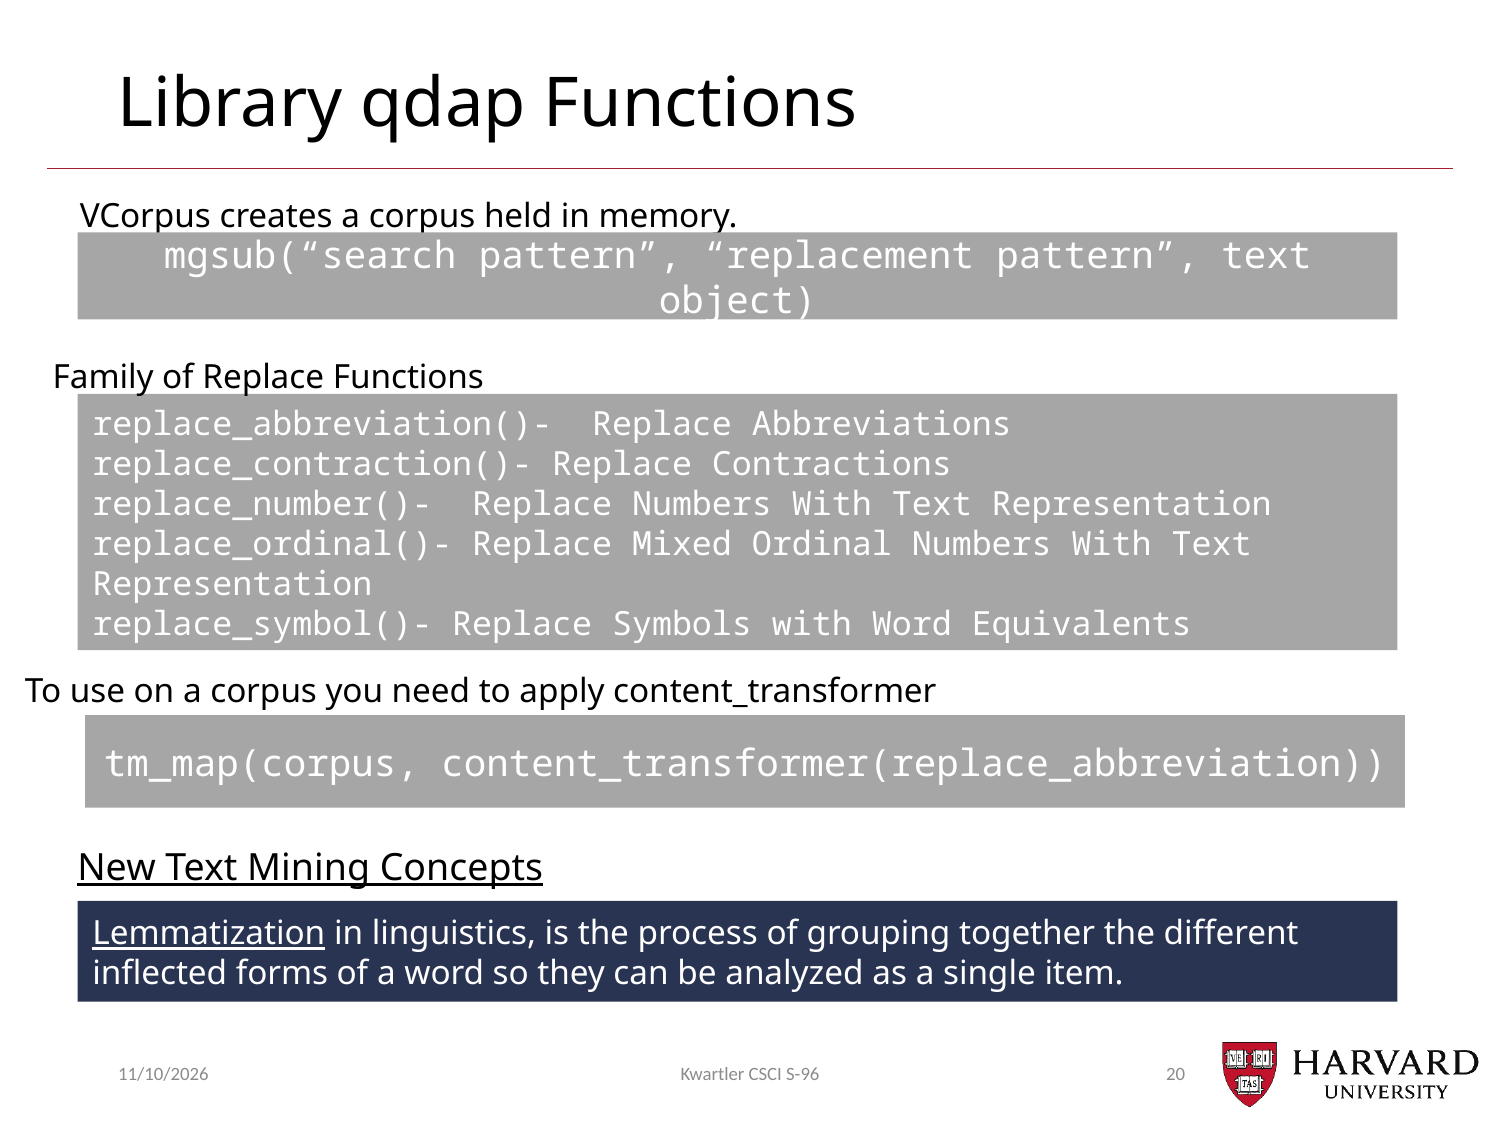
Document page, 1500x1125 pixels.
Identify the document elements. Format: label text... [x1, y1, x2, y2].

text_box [65, 187, 1398, 320]
text_box Kwartler CSCI S-96 [496, 1042, 1004, 1103]
picture [1200, 1024, 1500, 1125]
text_box 7/16/2018 [103, 1042, 441, 1103]
text_box New Text Mining Concepts [62, 835, 559, 896]
text_box Lemmatization in linguistics, is the process of grouping together the different inflected forms of a word so they can be analyzed as a single item. [77, 900, 1398, 1002]
title Library qdap Functions [103, 59, 1397, 157]
text_box To use on a corpus you need to apply content_transformer [10, 661, 953, 716]
text_box tm_map(corpus, content_transformer(replace_abbreviation)) [85, 715, 1405, 808]
text_box 20 [1059, 1042, 1200, 1103]
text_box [66, 347, 1398, 651]
